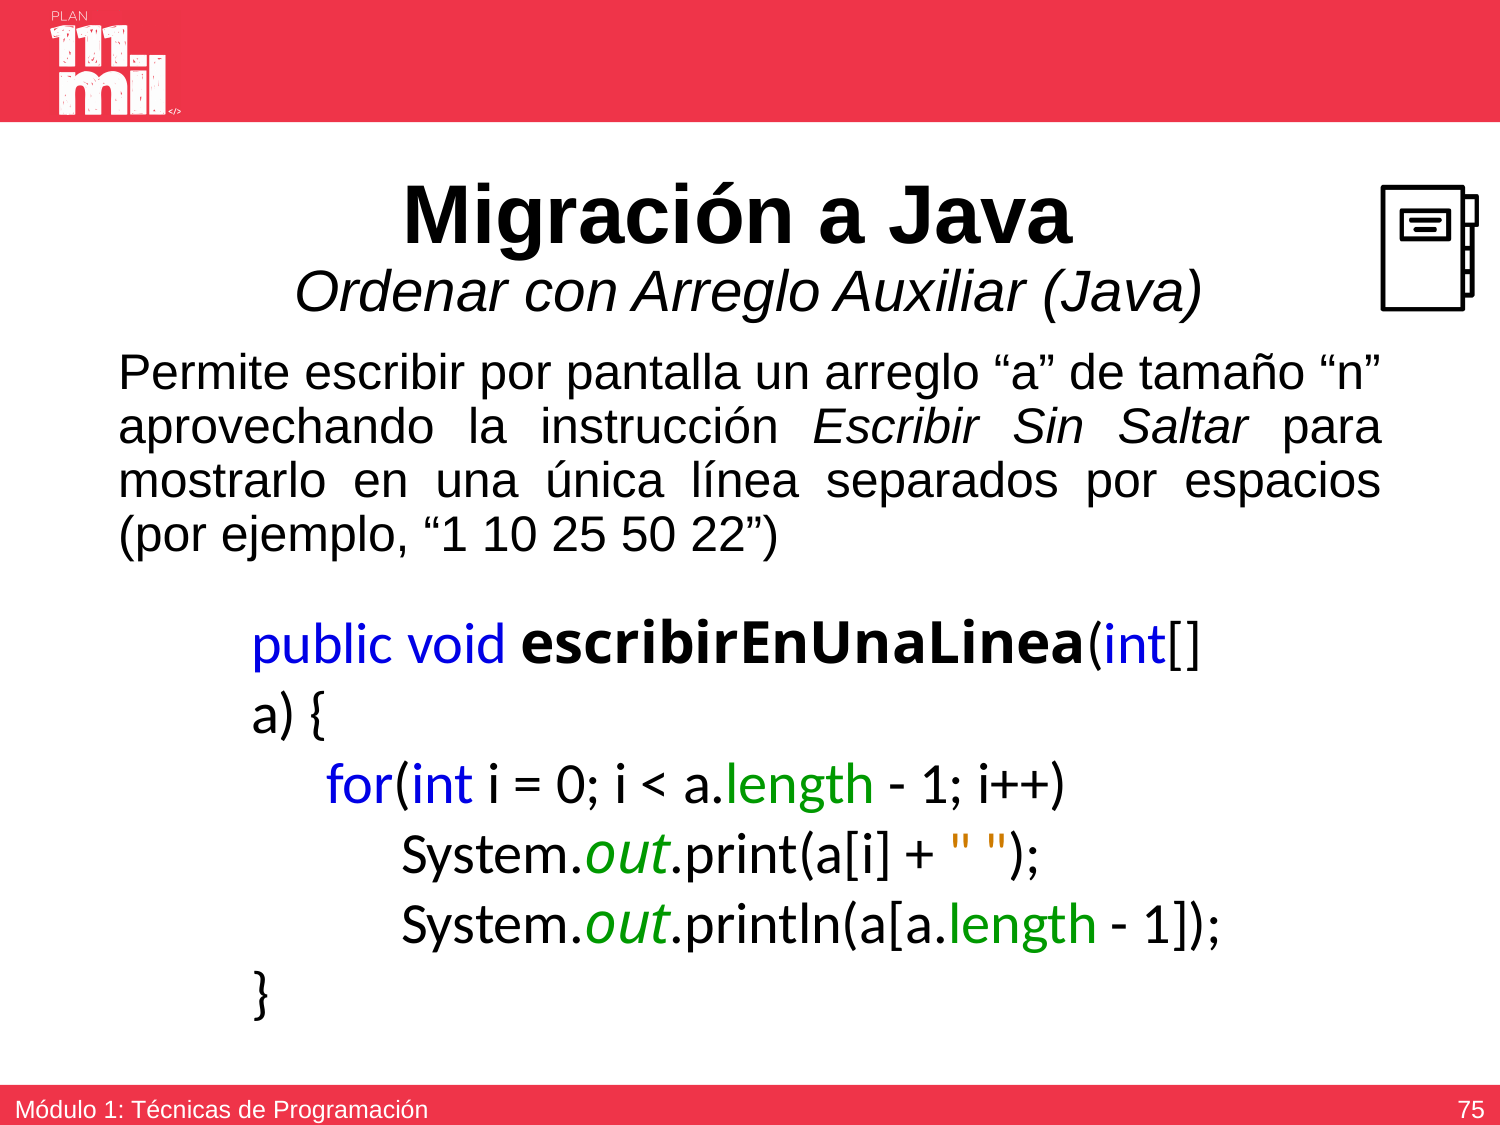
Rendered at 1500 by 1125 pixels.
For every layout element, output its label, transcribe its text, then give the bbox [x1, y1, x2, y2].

text_box public void escribirEnUnaLinea(int[] a) { for(int i = 0; i < a.length - 1; i++) System.out.print(a[i] + " "); System.out.println(a[a.length - 1]); } [236, 598, 1264, 1033]
picture [1350, 173, 1500, 323]
text_box Permite escribir por pantalla un arreglo “a” de tamaño “n” aprovechando la instrucción Escribir Sin Saltar para mostrarlo en una única línea separados por espacios (por ejemplo, “1 10 25 50 22”) [103, 338, 1397, 573]
title Migración a Java Ordenar con Arreglo Auxiliar (Java) [103, 147, 1397, 338]
footer Módulo 1: Técnicas de Programación [0, 1078, 507, 1125]
slide_number 74 [1162, 1078, 1500, 1125]
